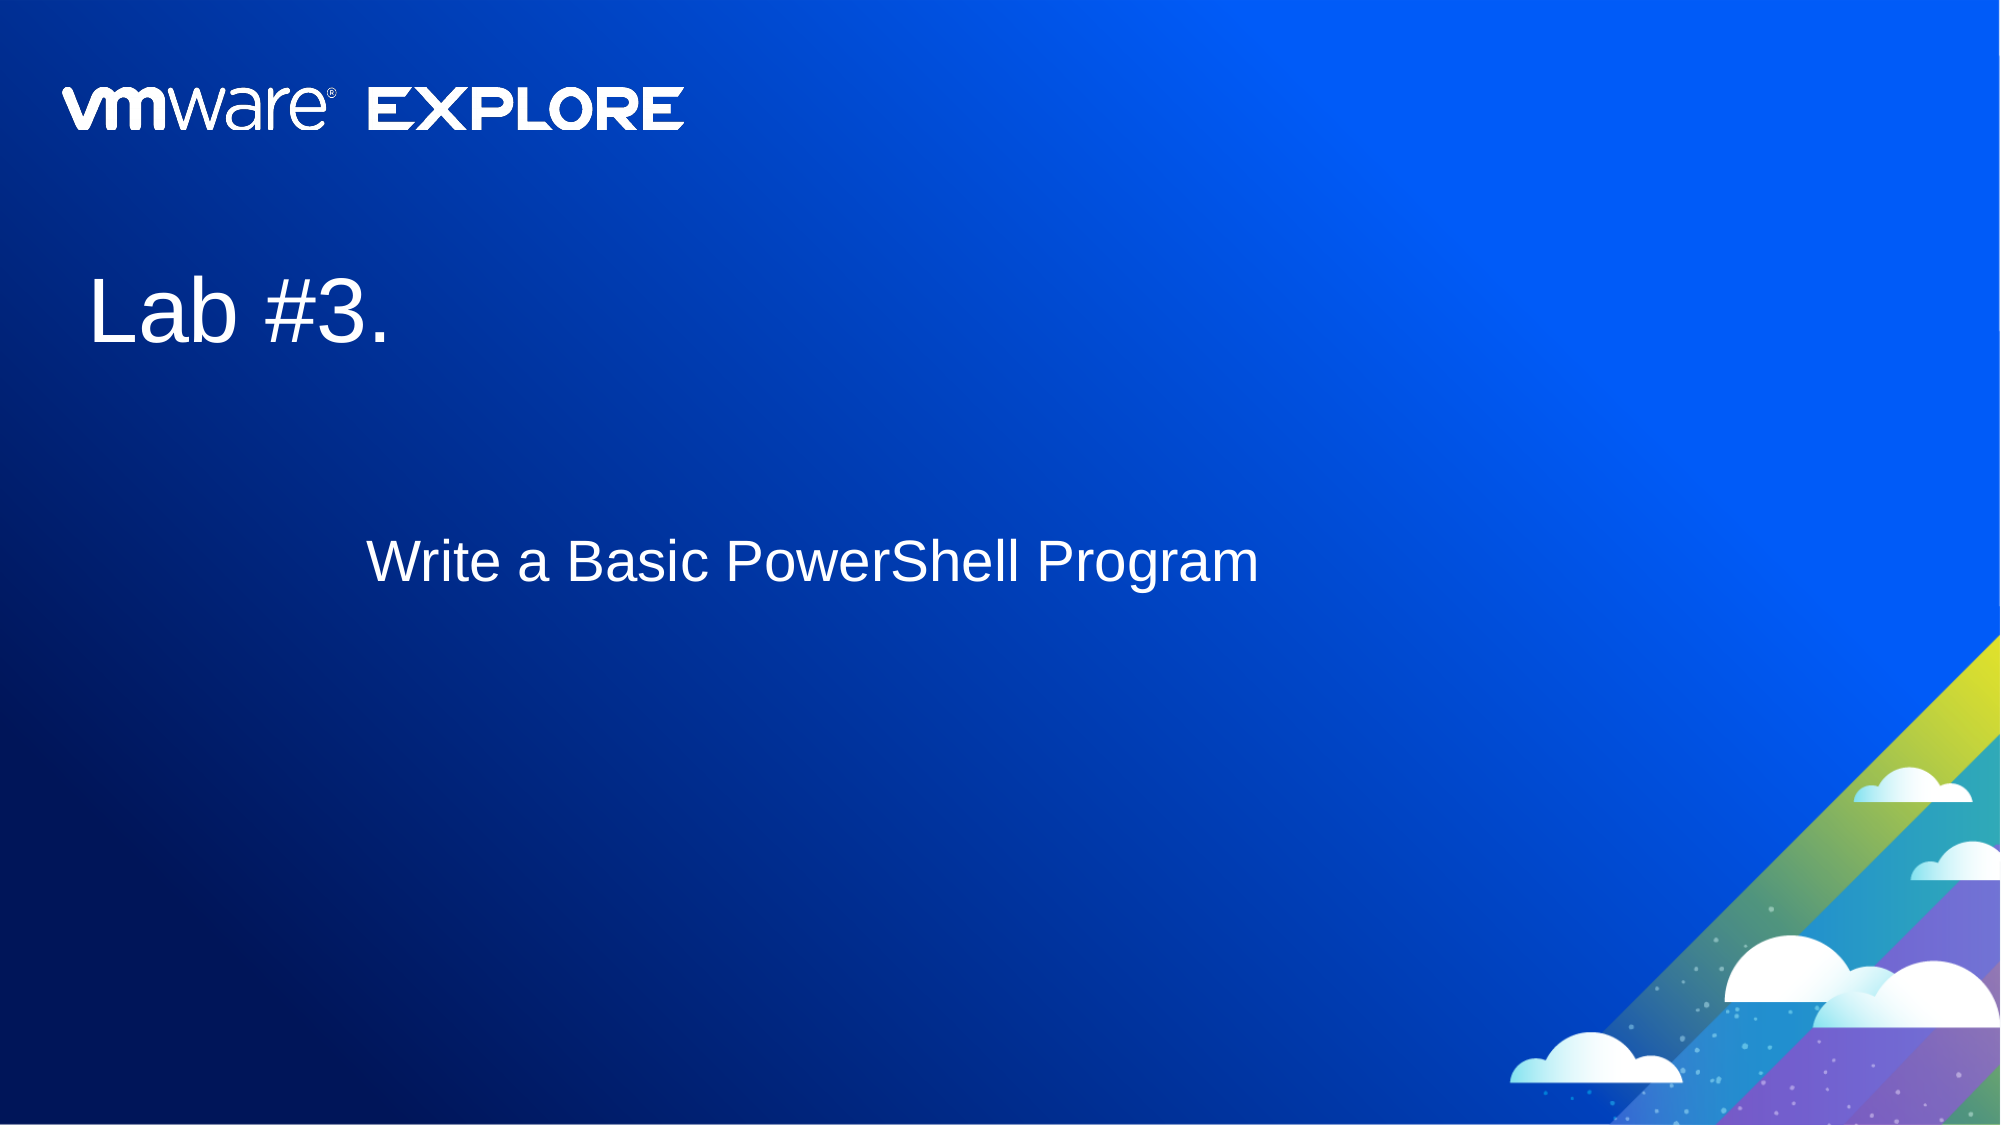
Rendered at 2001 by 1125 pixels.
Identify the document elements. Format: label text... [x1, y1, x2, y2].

title Lab #3. [72, 204, 1528, 422]
picture [0, 0, 2001, 1125]
list Write a Basic PowerShell Program [322, 523, 1502, 615]
